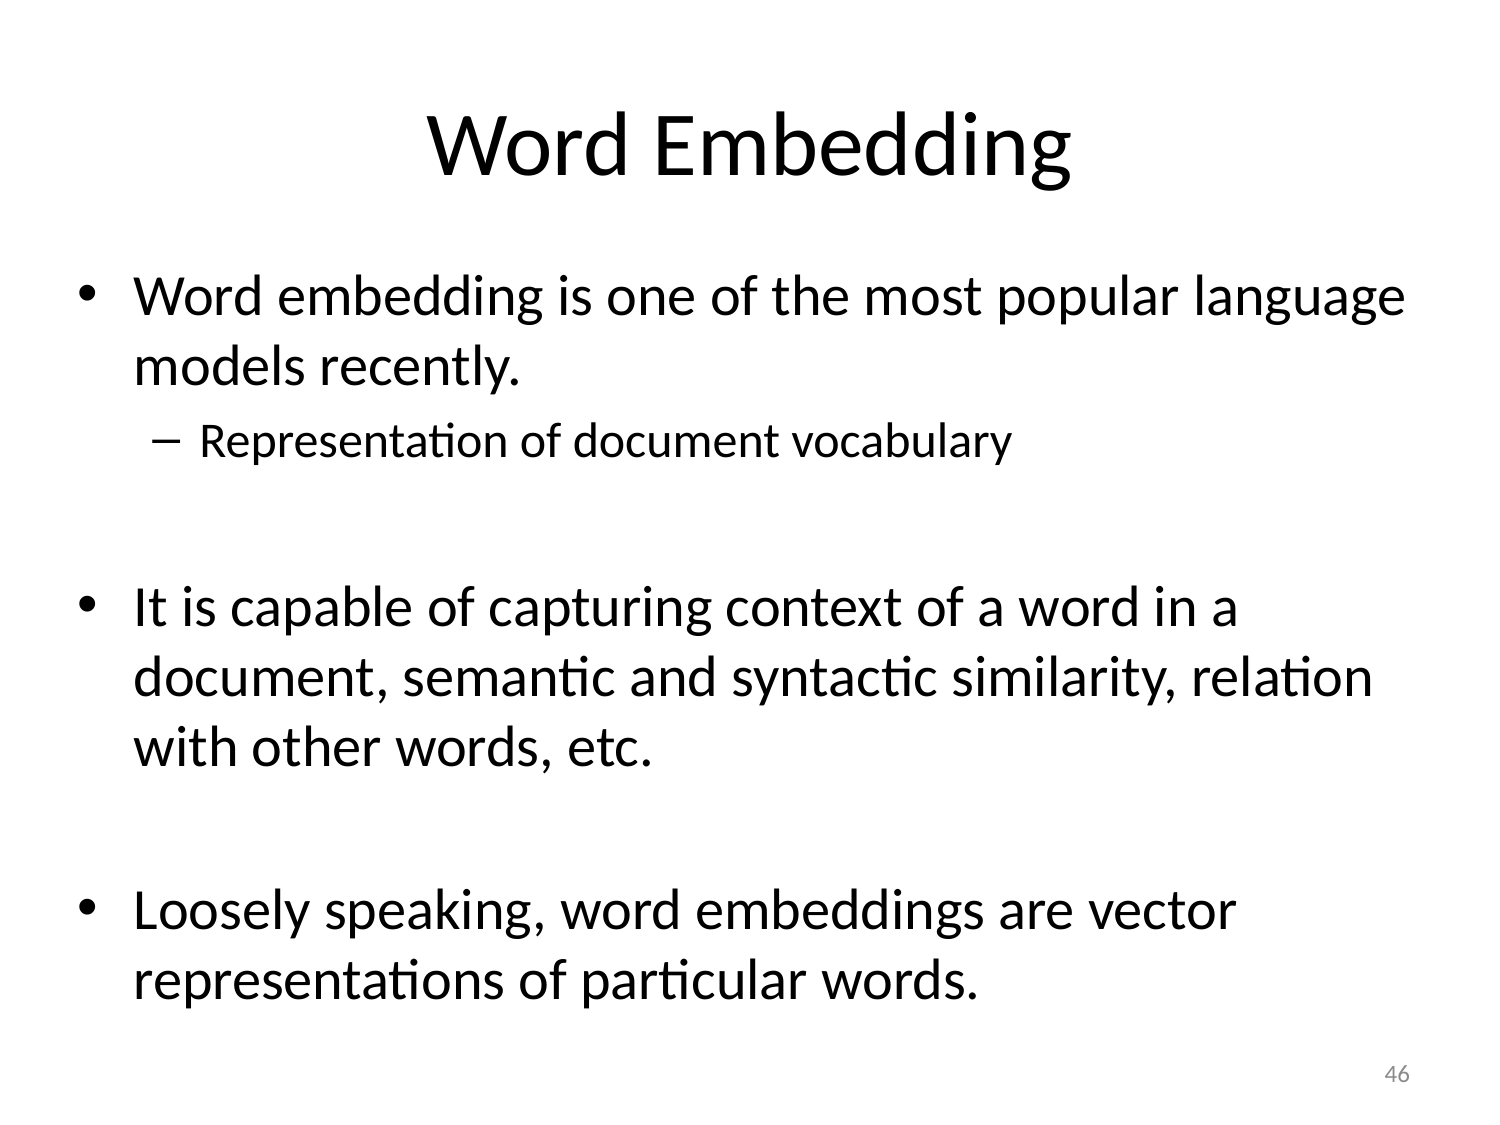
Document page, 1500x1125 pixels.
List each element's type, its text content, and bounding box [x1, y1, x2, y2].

slide_number 46 [1074, 1042, 1425, 1103]
title Word Embedding [75, 45, 1425, 233]
list Word embedding is one of the most popular language models recently. Representation of document vocabulary It is capable of capturing context of a word in a document, semantic and syntactic similarity, relation with other words, etc. Loosely speaking, word embeddings are vector representations of particular words. [62, 249, 1425, 1075]
